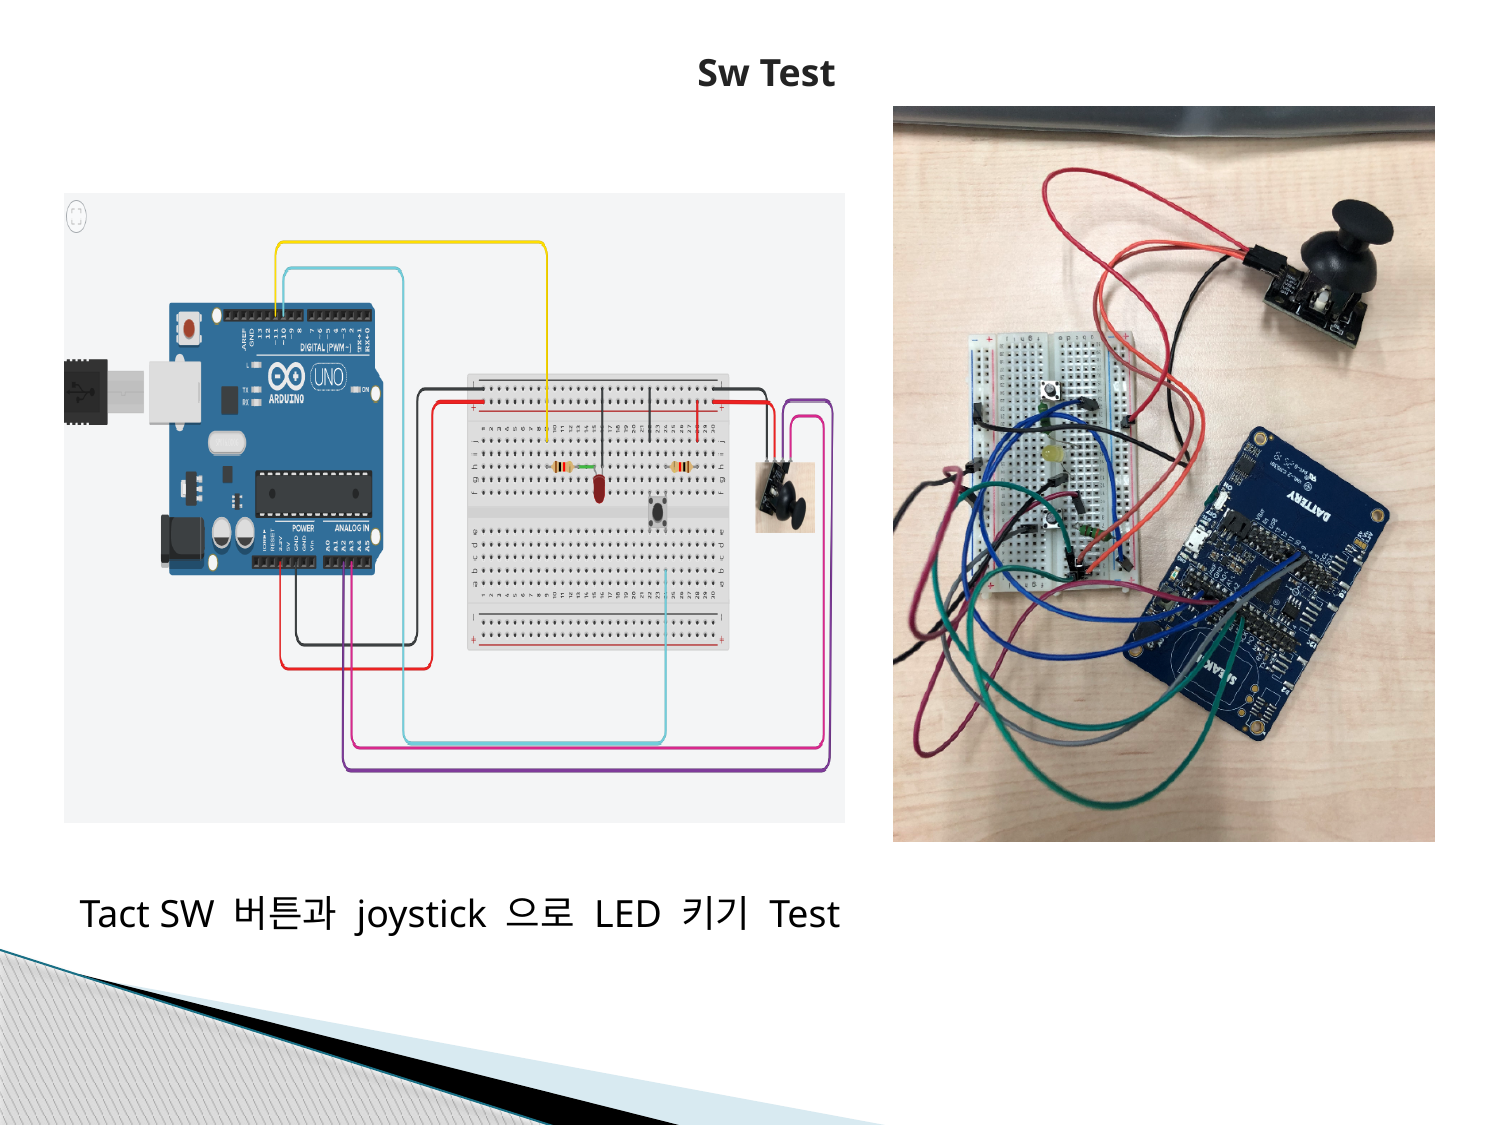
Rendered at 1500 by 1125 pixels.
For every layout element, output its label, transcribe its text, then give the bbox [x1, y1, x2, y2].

text_box Sw Test [64, 41, 1459, 102]
picture [64, 192, 845, 823]
picture [891, 102, 1436, 843]
text_box Tact SW 버튼과 joystick 으로 LED 키기 Test [64, 882, 963, 943]
